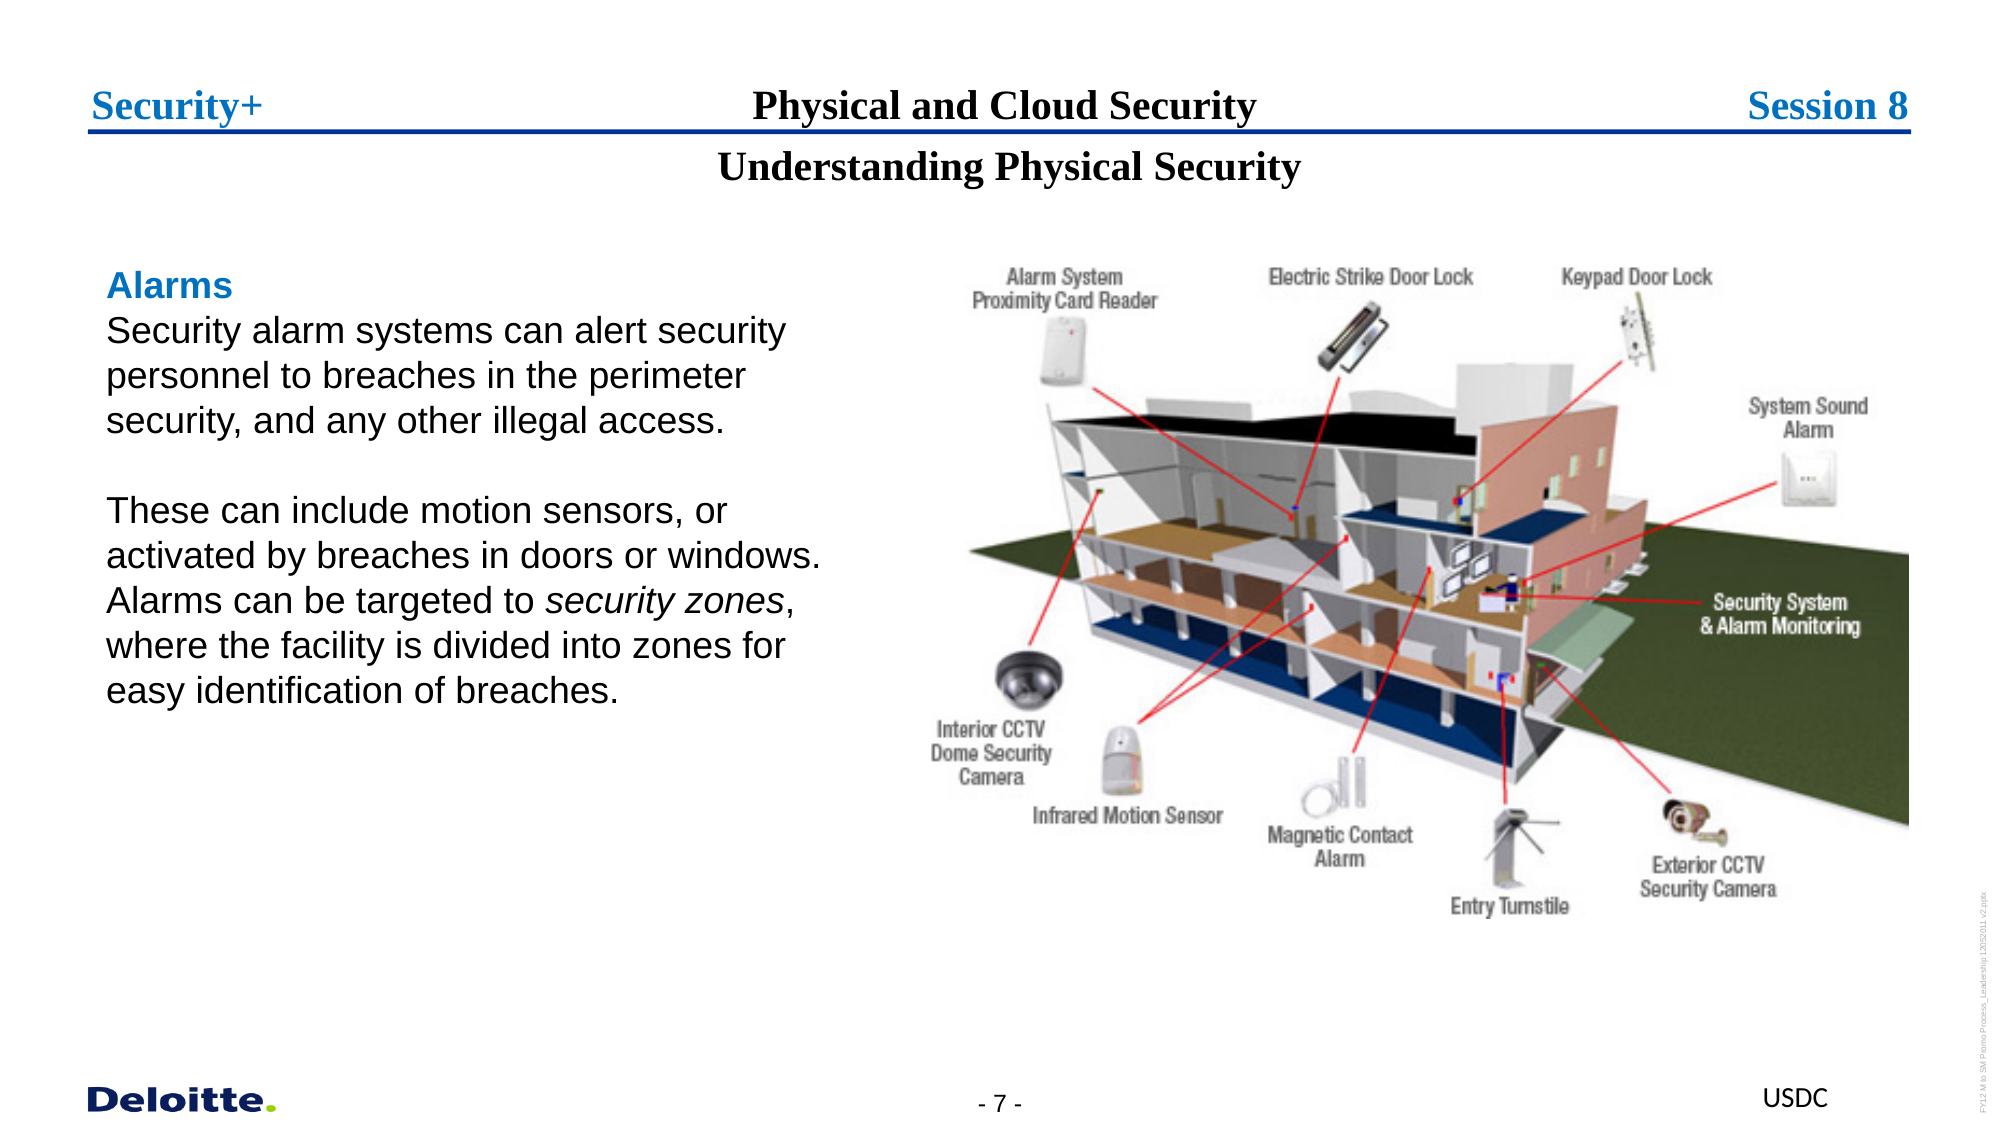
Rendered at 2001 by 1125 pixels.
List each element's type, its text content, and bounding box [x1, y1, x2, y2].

title Physical and Cloud Security [96, 77, 1915, 267]
text_box Understanding Physical Security [660, 131, 1340, 197]
text_box Security+ [91, 78, 1909, 156]
text_box Alarms Security alarm systems can alert security personnel to breaches in the perimeter security, and any other illegal access. These can include motion sensors, or activated by breaches in doors or windows. Alarms can be targeted to security zones, where the facility is divided into zones for easy identification of breaches. [91, 253, 866, 764]
picture [931, 266, 1910, 919]
picture [86, 1085, 277, 1113]
